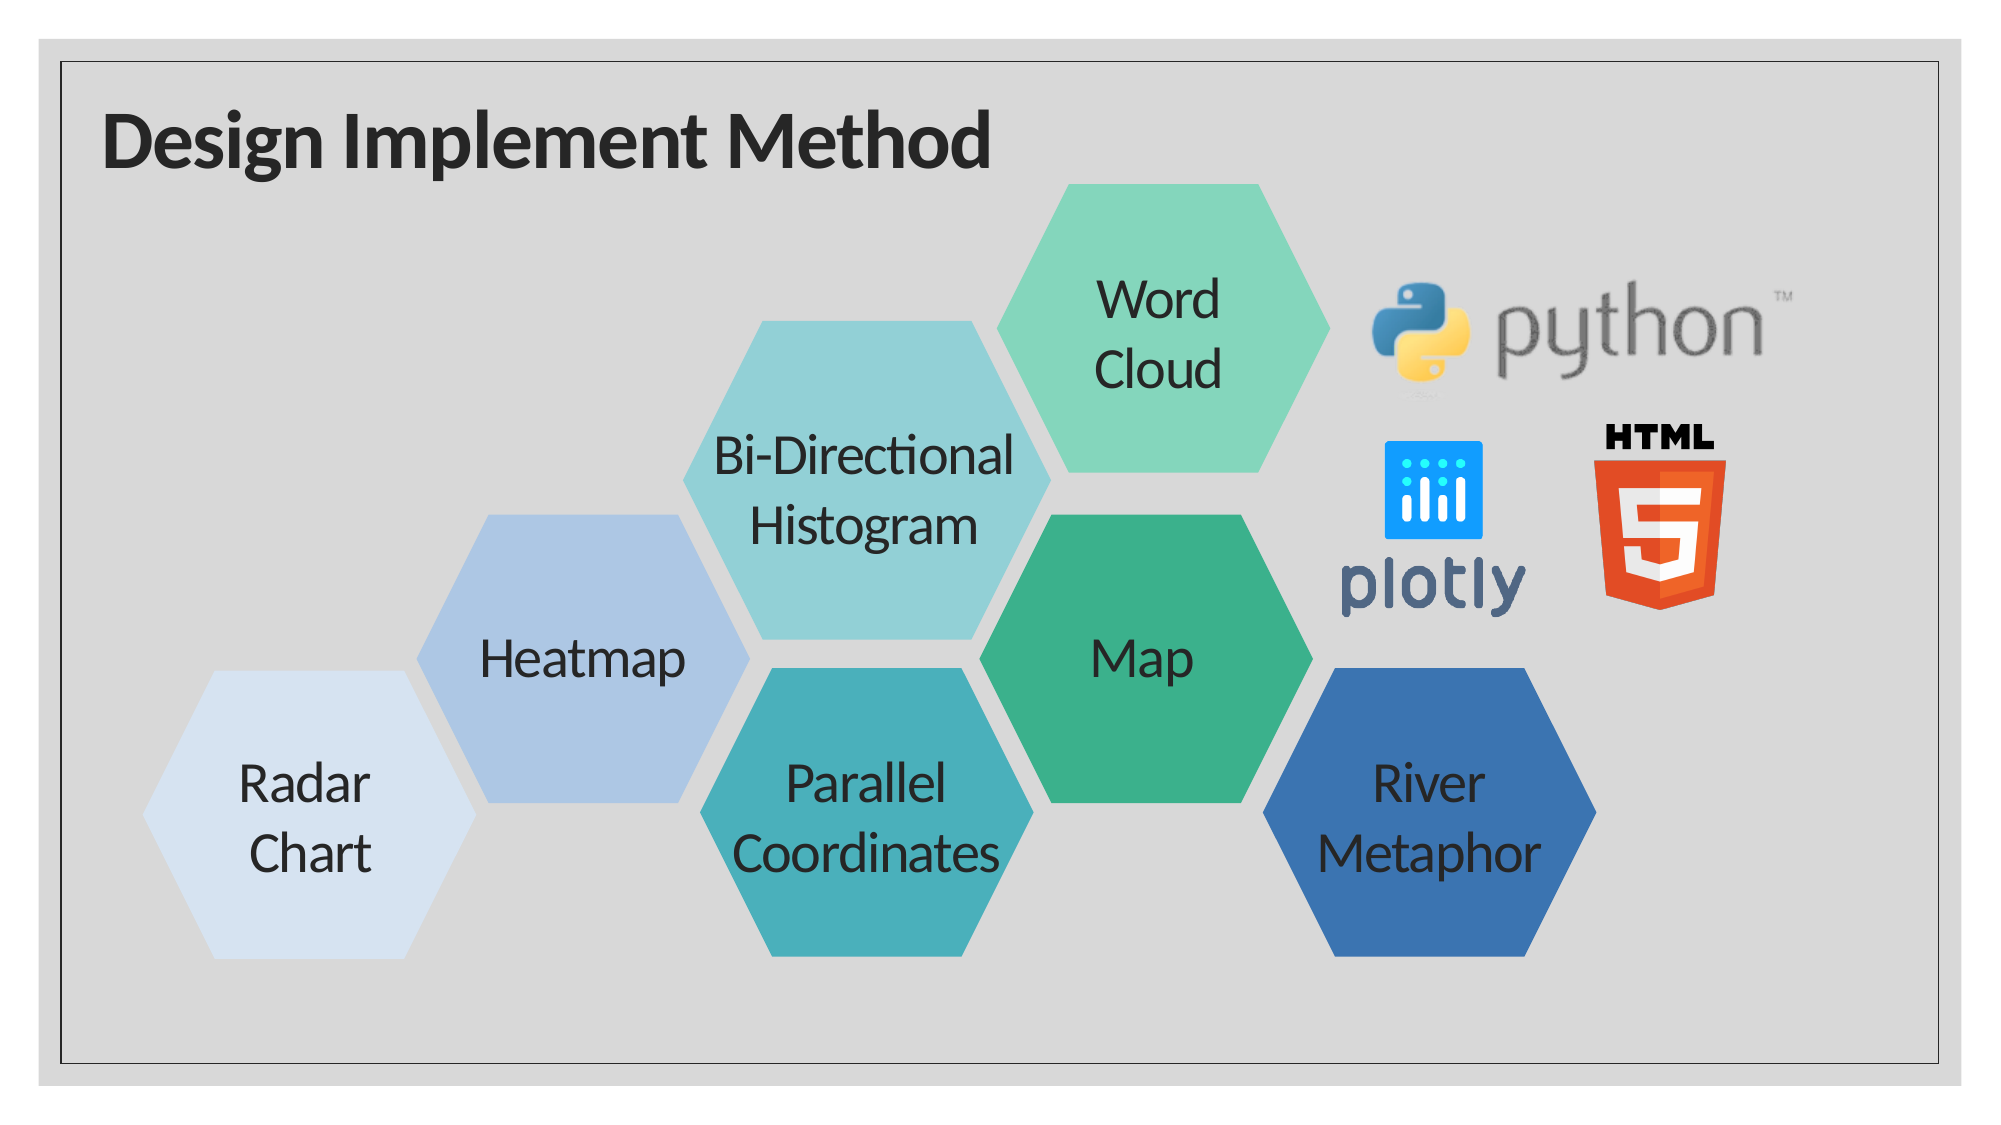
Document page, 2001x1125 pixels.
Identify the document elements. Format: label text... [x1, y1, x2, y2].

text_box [416, 184, 1597, 957]
title Design Implement Method [86, 84, 1928, 199]
text_box Radar Chart [224, 736, 399, 892]
picture [1356, 219, 1801, 610]
text_box [141, 669, 410, 960]
